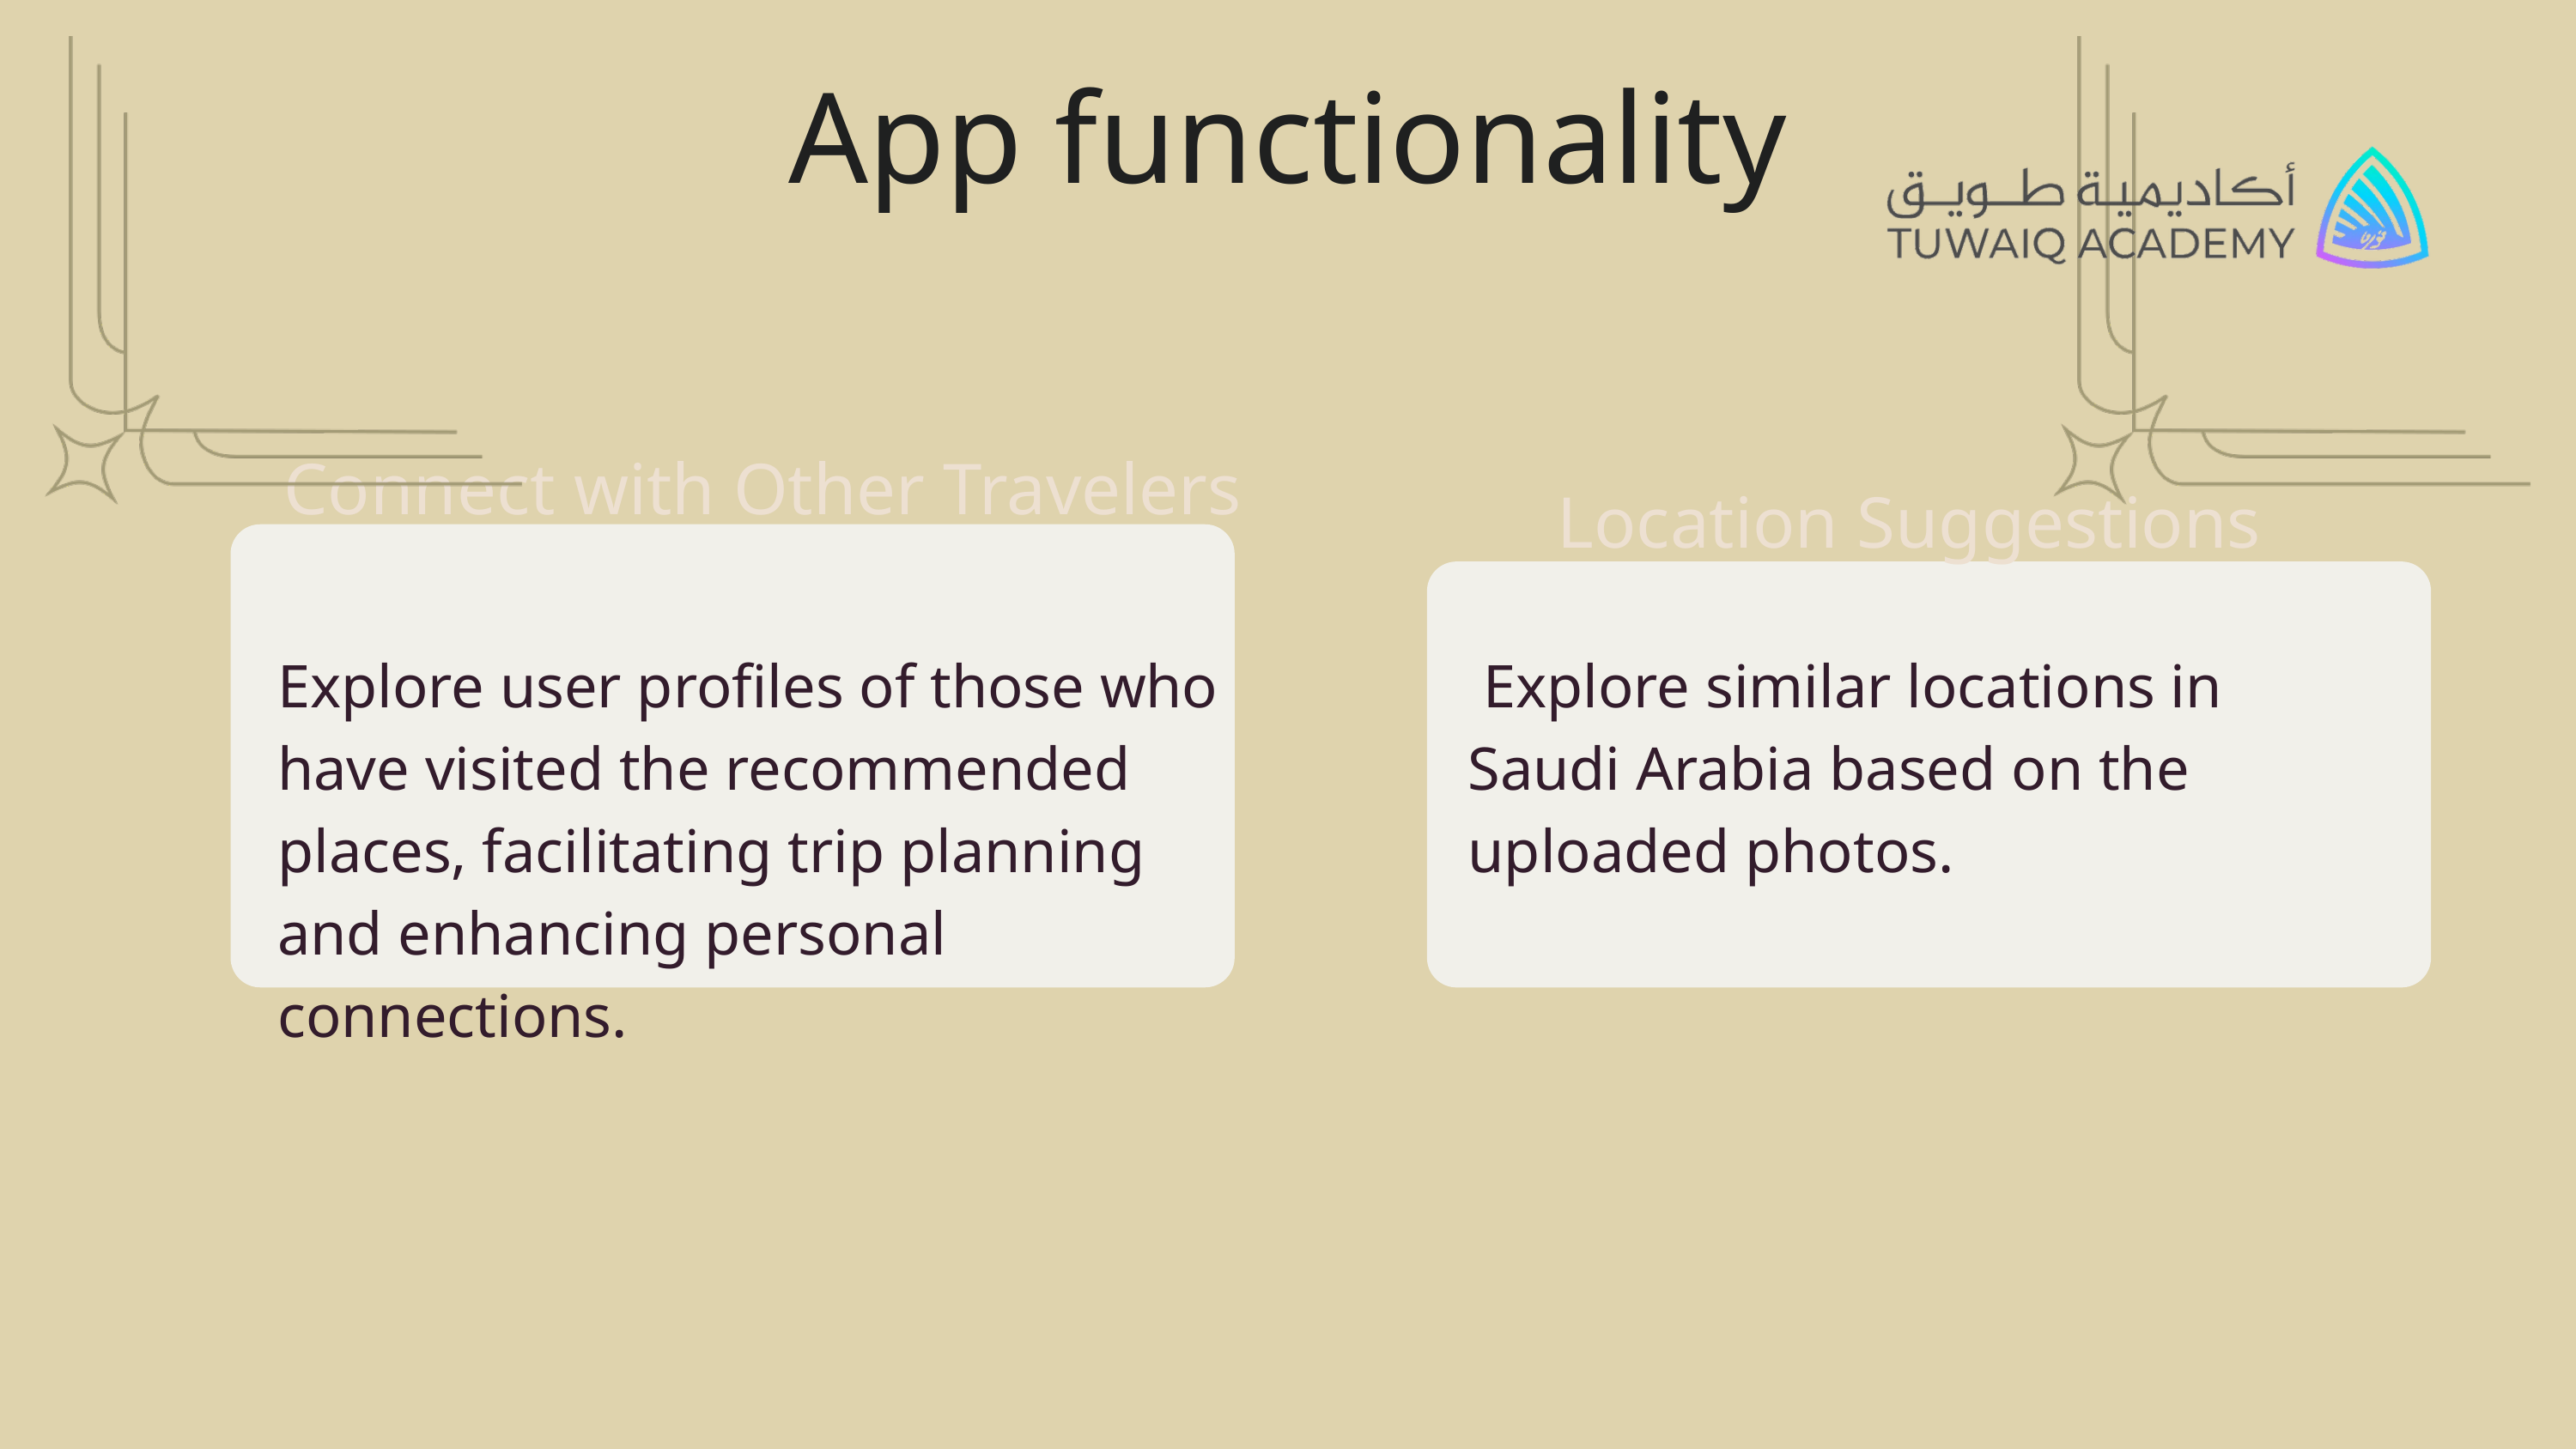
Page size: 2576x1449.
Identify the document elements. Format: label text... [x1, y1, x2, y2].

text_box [230, 524, 1236, 988]
text_box Connect with Other Travelers [283, 430, 1288, 529]
text_box [1883, 144, 2432, 271]
text_box Explore user profiles of those who have visited the recommended places, facilitating trip planning and enhancing personal connections. [277, 996, 1229, 1050]
text_box [2053, 36, 2531, 505]
text_box App functionality [752, 33, 1823, 209]
text_box [45, 36, 523, 505]
text_box Location Suggestions [1557, 464, 2301, 560]
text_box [1426, 561, 2432, 988]
